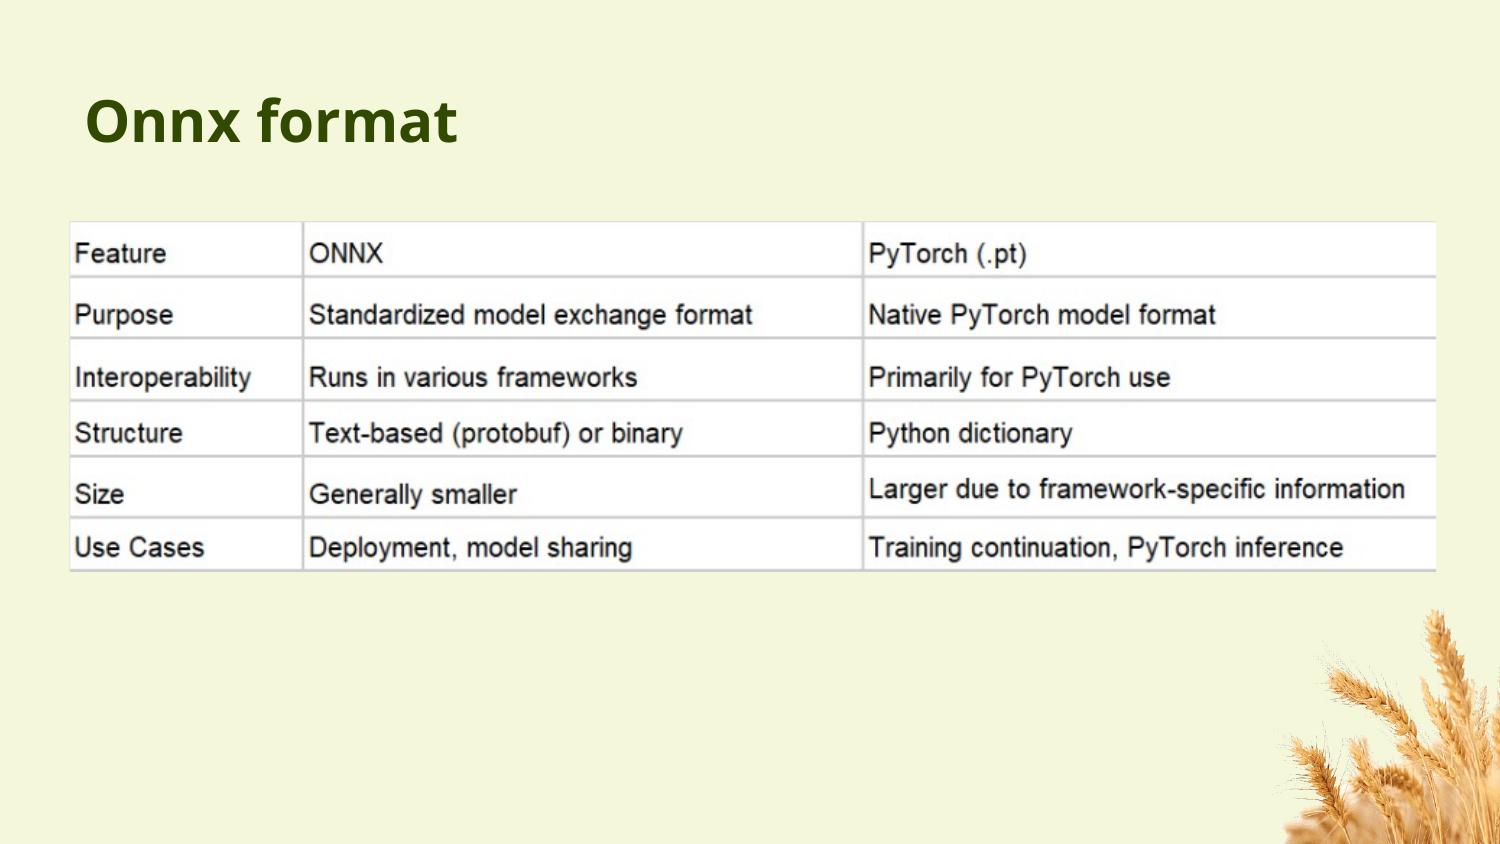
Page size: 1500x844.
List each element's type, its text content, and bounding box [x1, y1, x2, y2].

picture [69, 220, 1437, 573]
title Onnx format [69, 86, 508, 170]
picture [1251, 596, 1500, 844]
